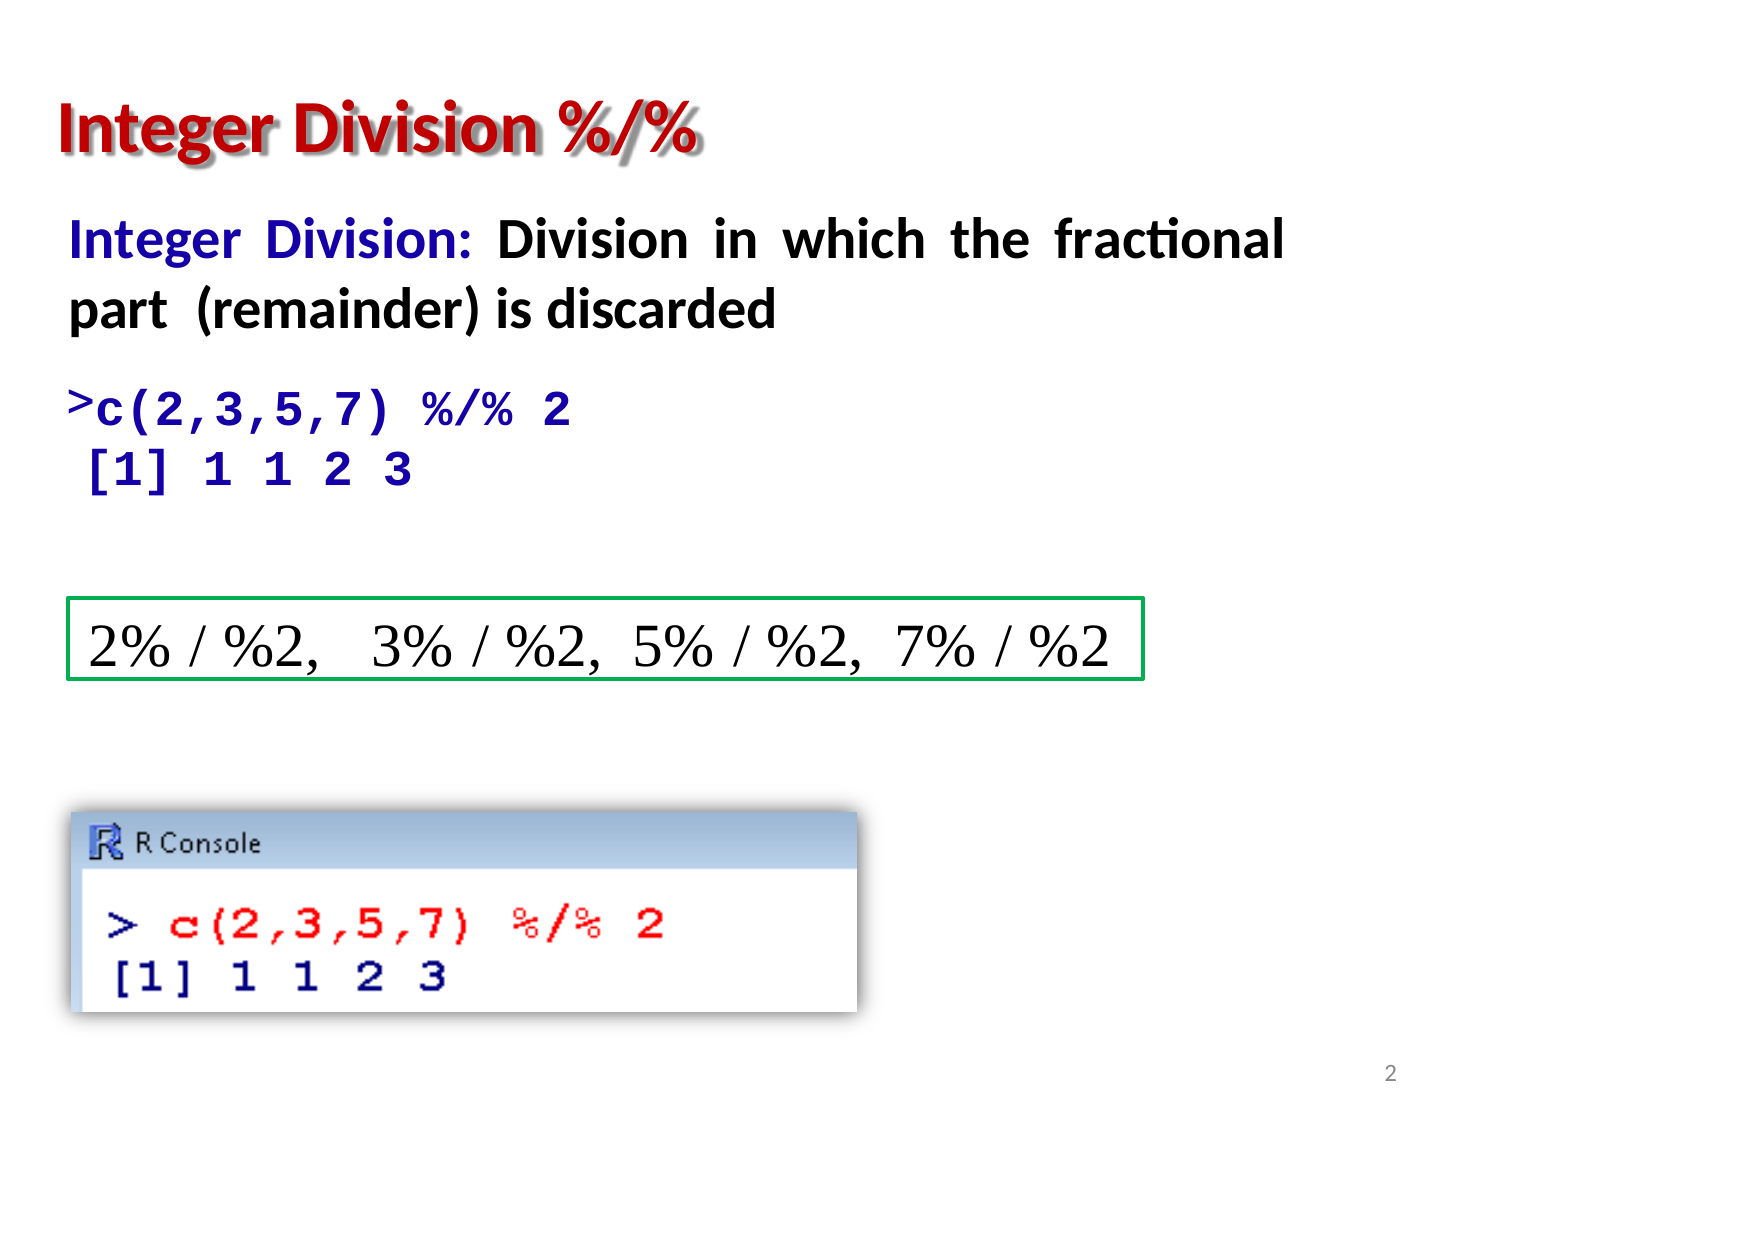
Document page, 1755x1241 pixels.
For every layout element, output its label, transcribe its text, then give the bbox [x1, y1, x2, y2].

text_box Integer Division: Division in which the fractional part (remainder) is discarded c(2,3,5,7) %/% 2 [1] 1 1 2 3 [66, 197, 1411, 495]
title Integer Division %/% [54, 75, 66, 285]
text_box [43, 784, 885, 1040]
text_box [60, 58, 755, 225]
text_box 2% / %2, 3% / %2, 5% / %2, 7% / %2 [68, 597, 1143, 679]
text_box 2 [1378, 1060, 1417, 1087]
